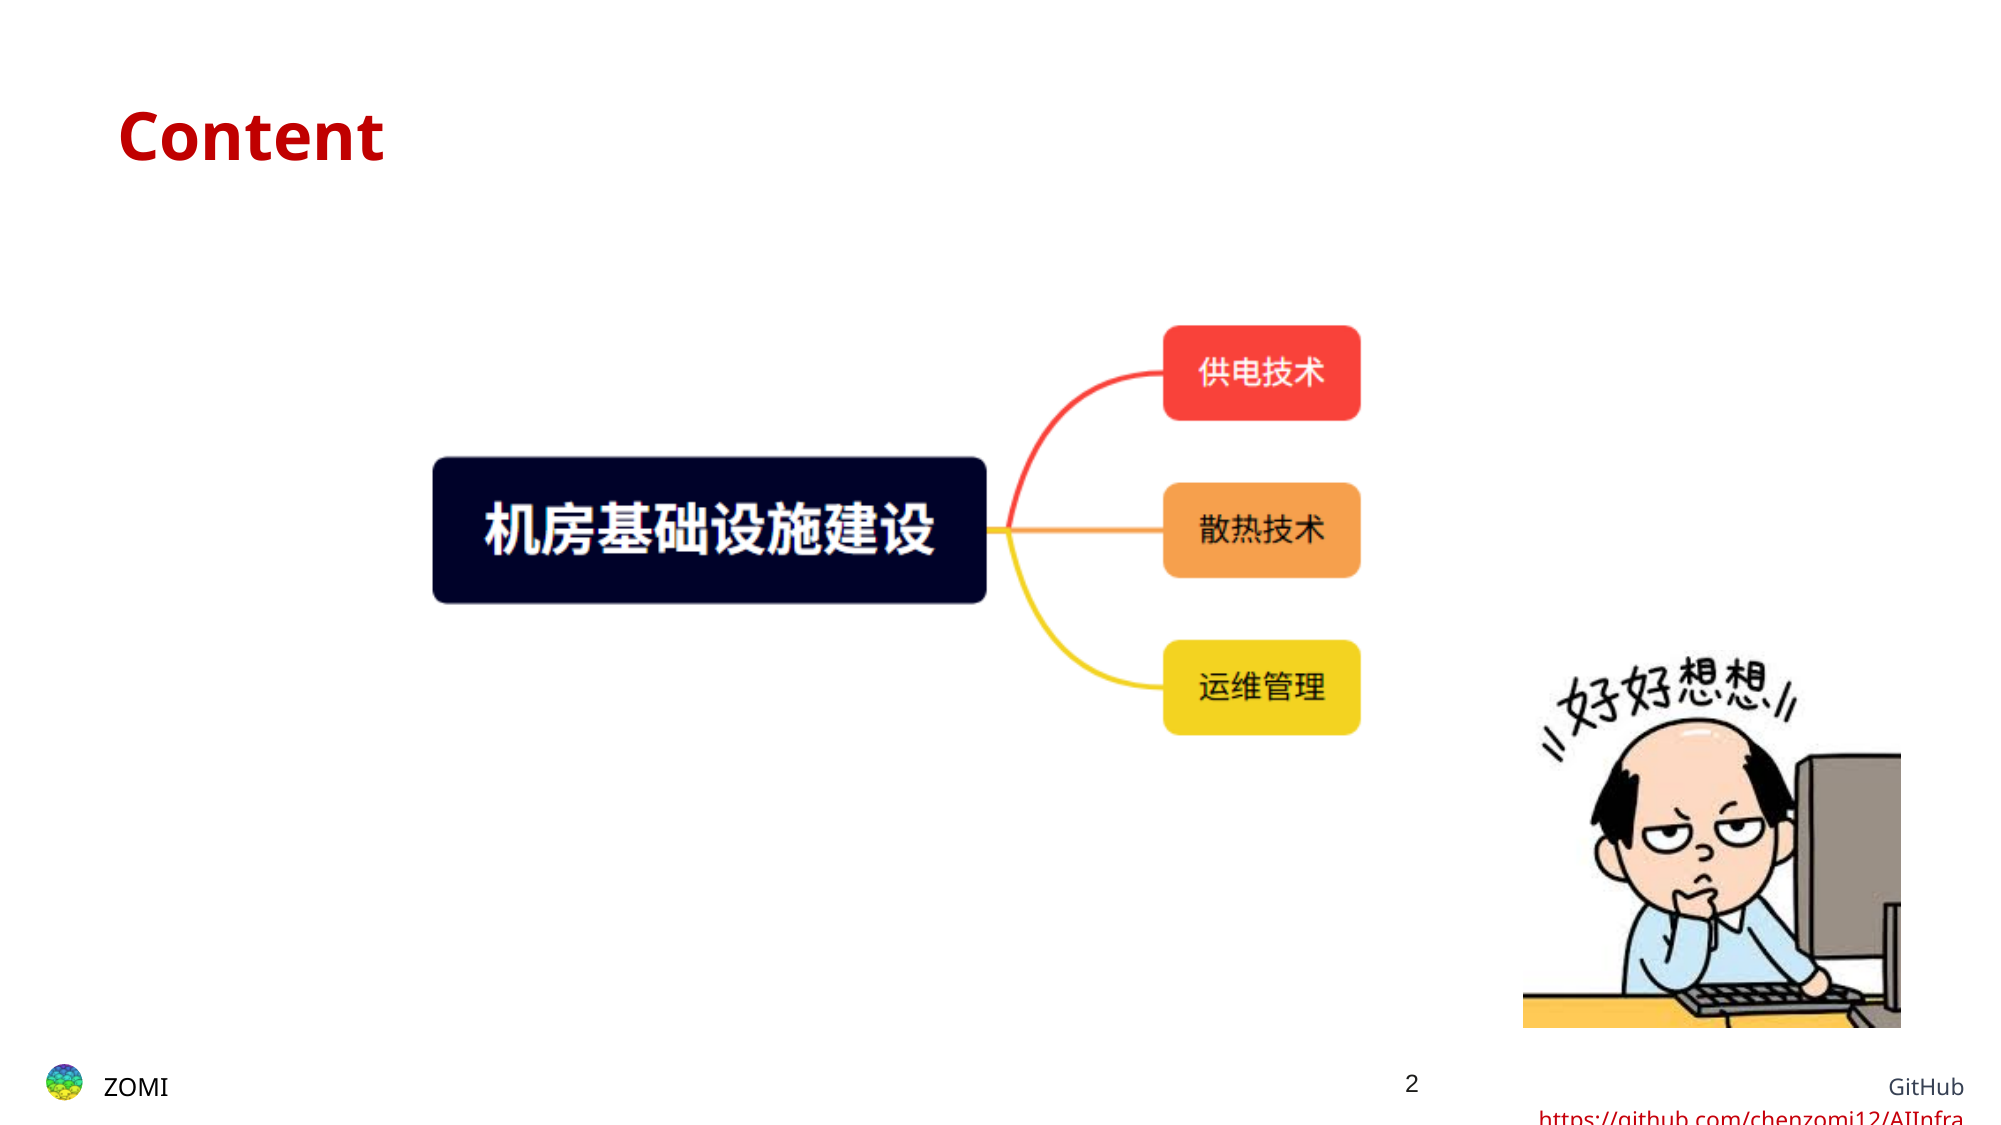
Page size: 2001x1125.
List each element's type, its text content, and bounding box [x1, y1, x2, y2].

picture [403, 301, 1430, 794]
title Content [102, 85, 1901, 183]
picture [47, 1065, 82, 1100]
picture [1523, 649, 1902, 1028]
